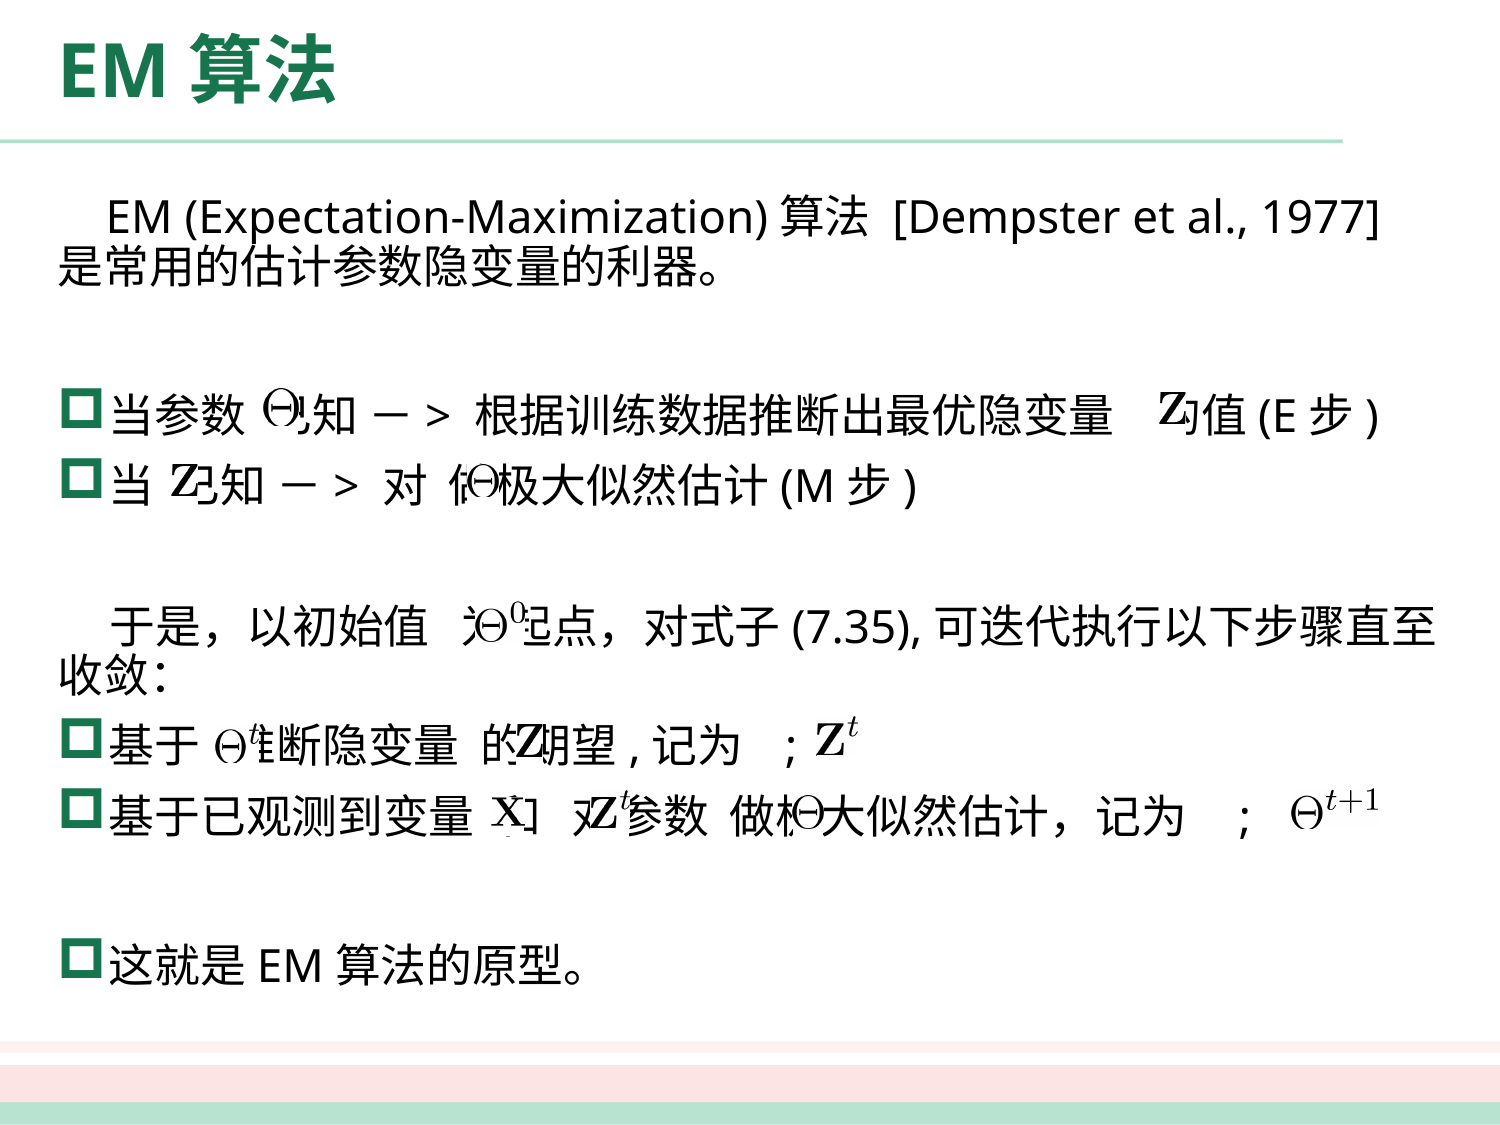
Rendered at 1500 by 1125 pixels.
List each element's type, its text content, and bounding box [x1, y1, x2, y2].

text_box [514, 721, 545, 769]
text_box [588, 787, 632, 839]
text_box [473, 597, 527, 654]
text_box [1289, 785, 1380, 841]
picture [0, 0, 1500, 1125]
title EM算法 [42, 8, 1223, 138]
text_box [1157, 388, 1188, 436]
list EM (Expectation-Maximization)算法 [Dempster et al., 1977] 是常用的估计参数隐变量的利器。 当参数 已知 －> 根据训练数据推断出最优隐变量 的值(E步) 当 已知 －> 对 做极大似然估计(M步) 于是，以初始值 为起点，对式子(7.35),可迭代执行以下步骤直至收敛： 基于 推断隐变量 的期望,记为 ; 基于已观测到变量 和 对参数 做极大似然估计，记为 ; 这就是EM算法的原型。 [42, 186, 1459, 1082]
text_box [814, 713, 860, 768]
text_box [213, 719, 261, 775]
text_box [465, 460, 500, 510]
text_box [790, 792, 826, 841]
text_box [260, 384, 301, 440]
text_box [489, 793, 527, 836]
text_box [169, 460, 200, 508]
